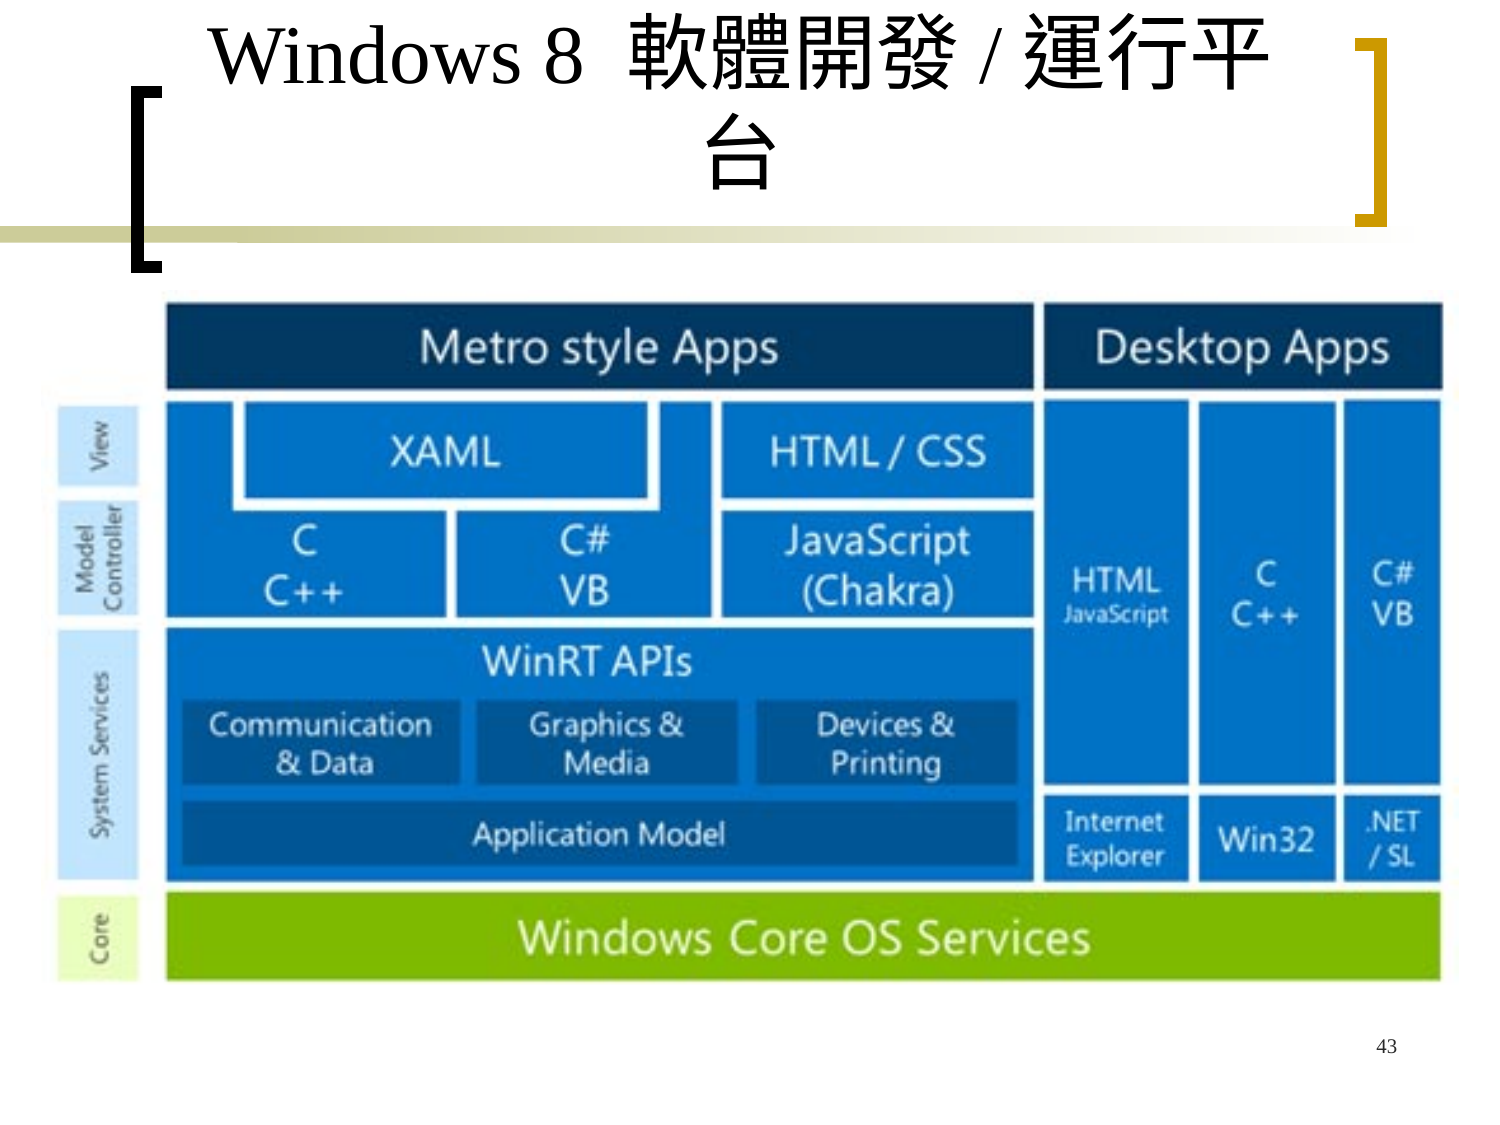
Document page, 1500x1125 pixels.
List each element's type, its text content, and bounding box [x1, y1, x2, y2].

title Windows 8 軟體開發/運行平台 [152, 15, 1328, 208]
picture [40, 290, 1459, 1000]
slide_number 43 [1099, 1024, 1413, 1101]
